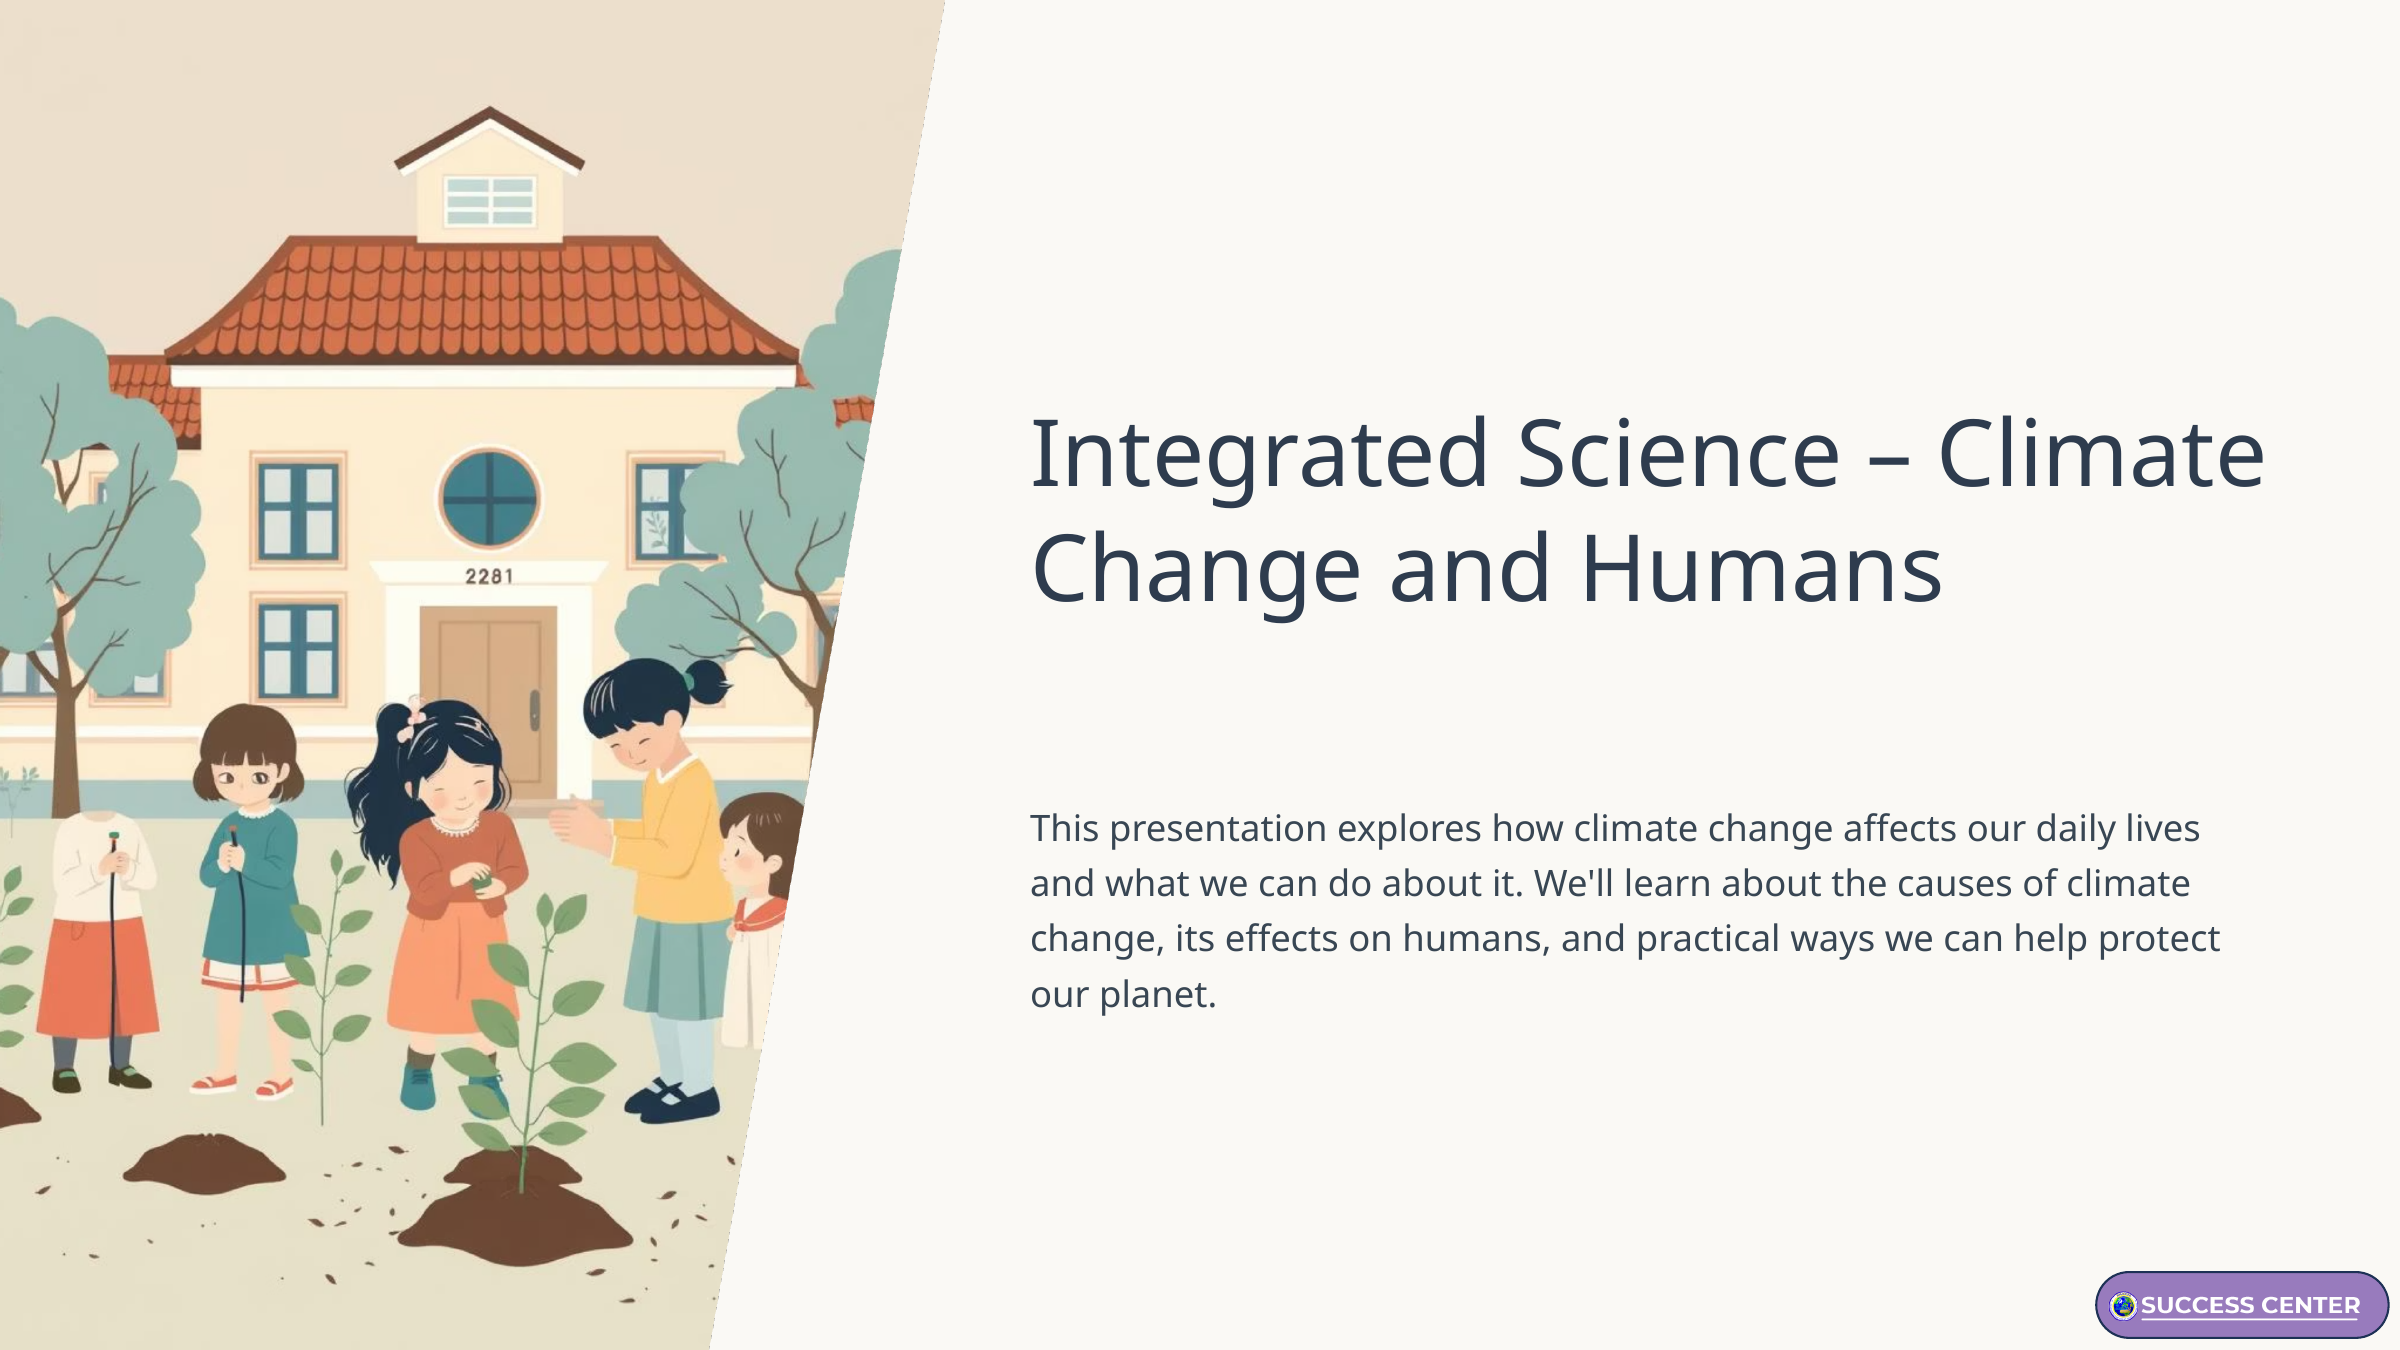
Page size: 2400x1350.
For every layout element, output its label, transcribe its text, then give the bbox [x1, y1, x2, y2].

text_box This presentation explores how climate change affects our daily lives and what we can do about it. We'll learn about the causes of climate change, its effects on humans, and practical ways we can help protect our planet. [1030, 793, 2270, 961]
picture [0, 0, 945, 1350]
picture [2076, 1158, 2389, 1350]
text_box Integrated Science – Climate Change and Humans [1030, 388, 2270, 738]
